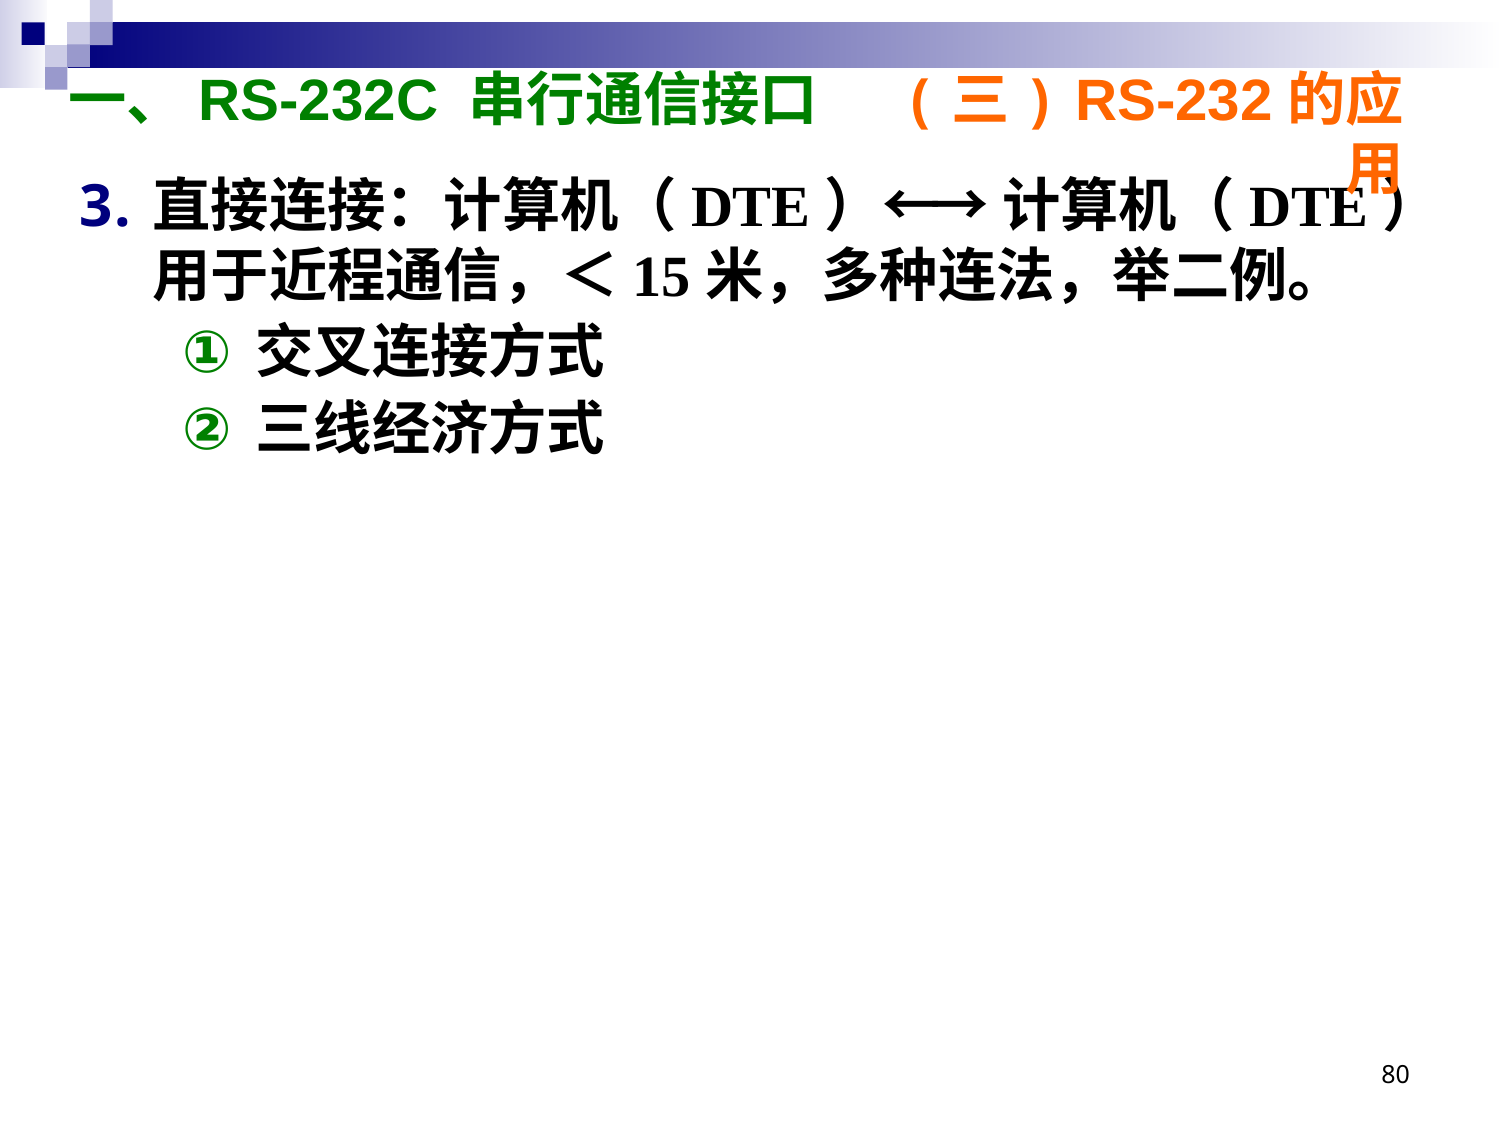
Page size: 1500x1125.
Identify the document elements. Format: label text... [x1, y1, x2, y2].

slide_number 80 [1074, 1046, 1426, 1101]
title 一、RS-232C 串行通信接口 [52, 54, 1424, 150]
text_box (三) RS-232的应用 [839, 54, 1419, 138]
list 直接连接：计算机（DTE）←→ 计算机（DTE） 用于近程通信，＜15米，多种连法，举二例。 交叉连接方式 三线经济方式 [64, 160, 1471, 1036]
